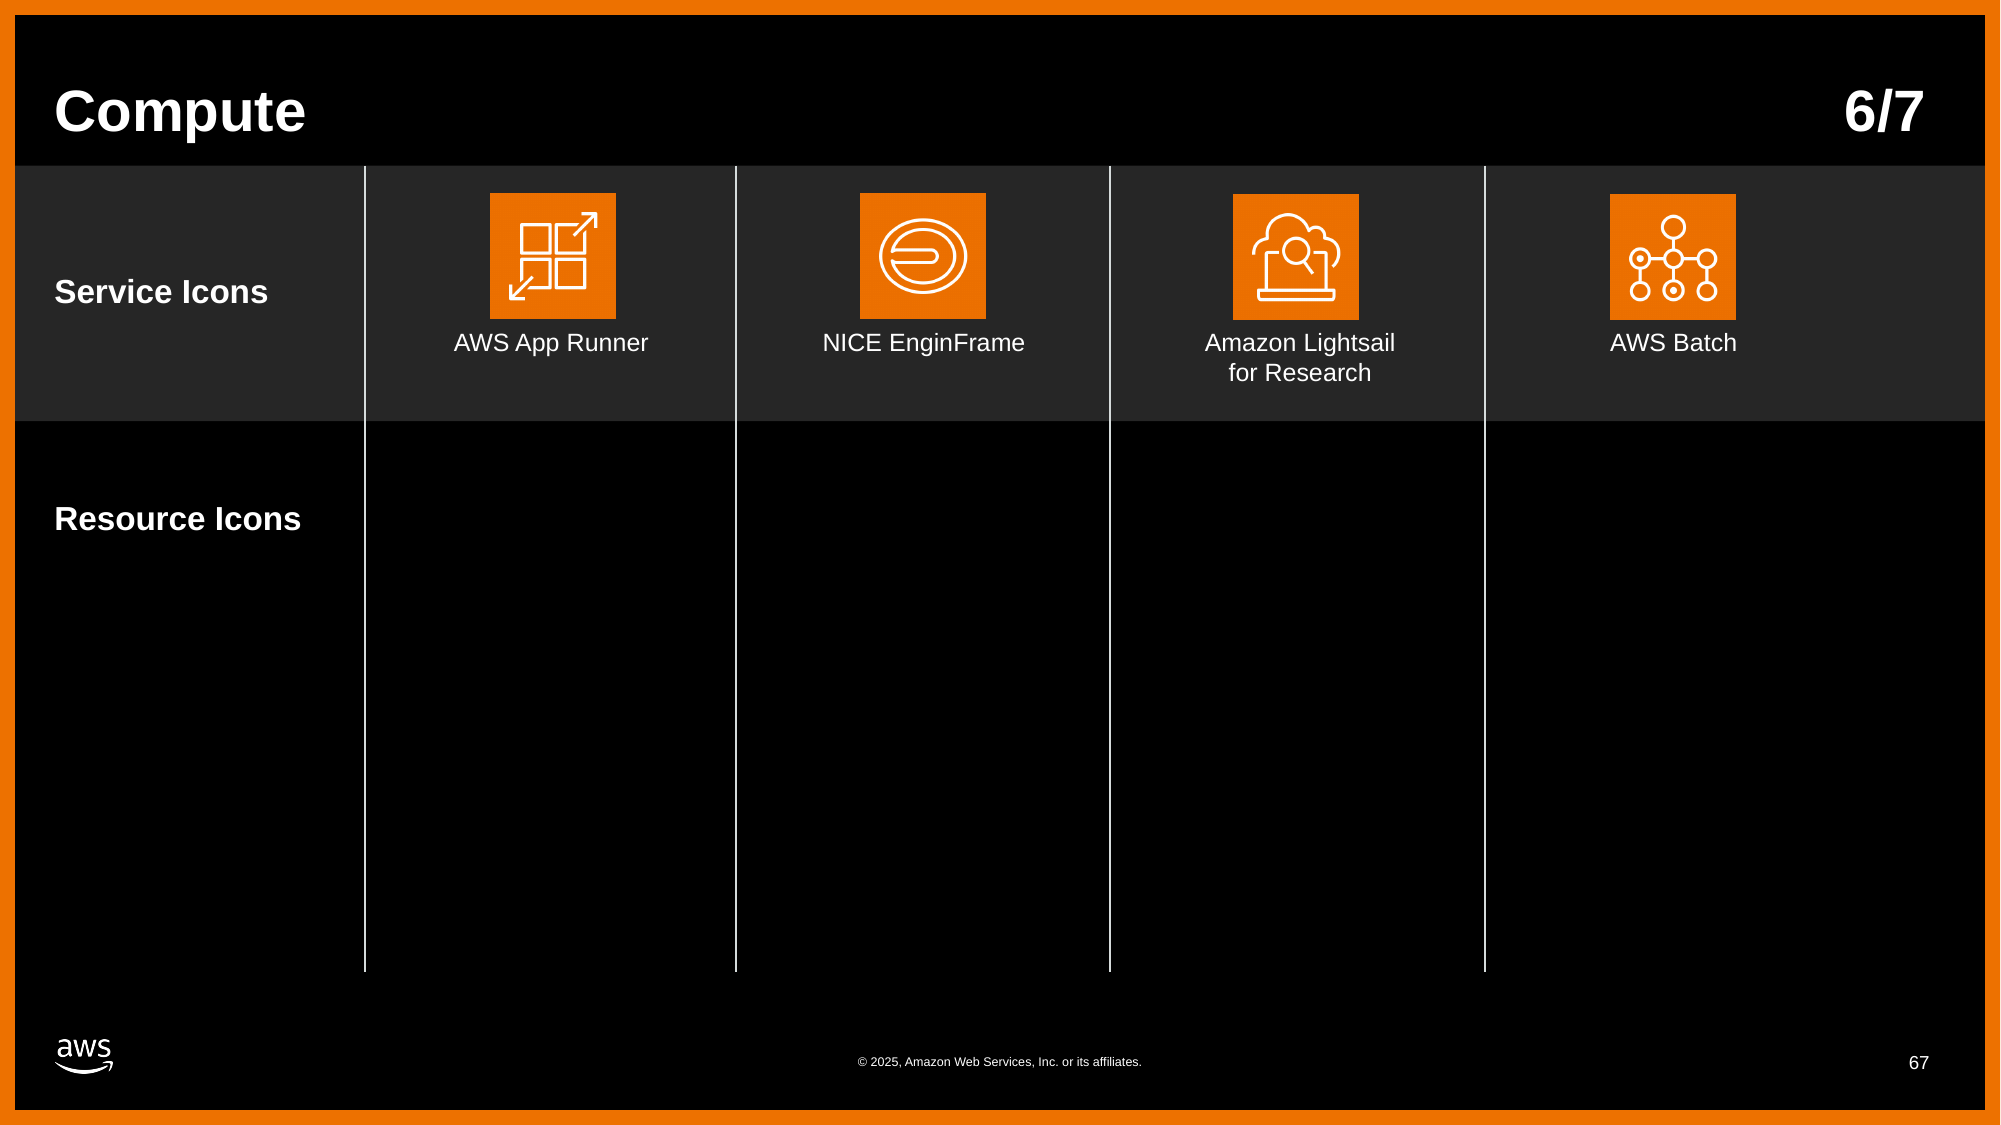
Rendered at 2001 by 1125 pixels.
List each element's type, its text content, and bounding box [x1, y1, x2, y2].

picture [490, 193, 616, 319]
picture [1233, 194, 1359, 320]
picture [1610, 194, 1736, 320]
picture [55, 1039, 113, 1074]
title Compute 6/7 [39, 59, 1945, 166]
text_box AWS App Runner [367, 319, 735, 364]
slide_number 67 [1494, 1031, 1945, 1092]
text_box NICE EnginFrame [736, 319, 1109, 364]
text_box Amazon Lightsail for Research [1113, 319, 1484, 394]
text_box AWS Batch [1493, 319, 1855, 364]
footer © 2025, Amazon Web Services, Inc. or its affiliates. [662, 1031, 1338, 1092]
picture [860, 193, 986, 319]
